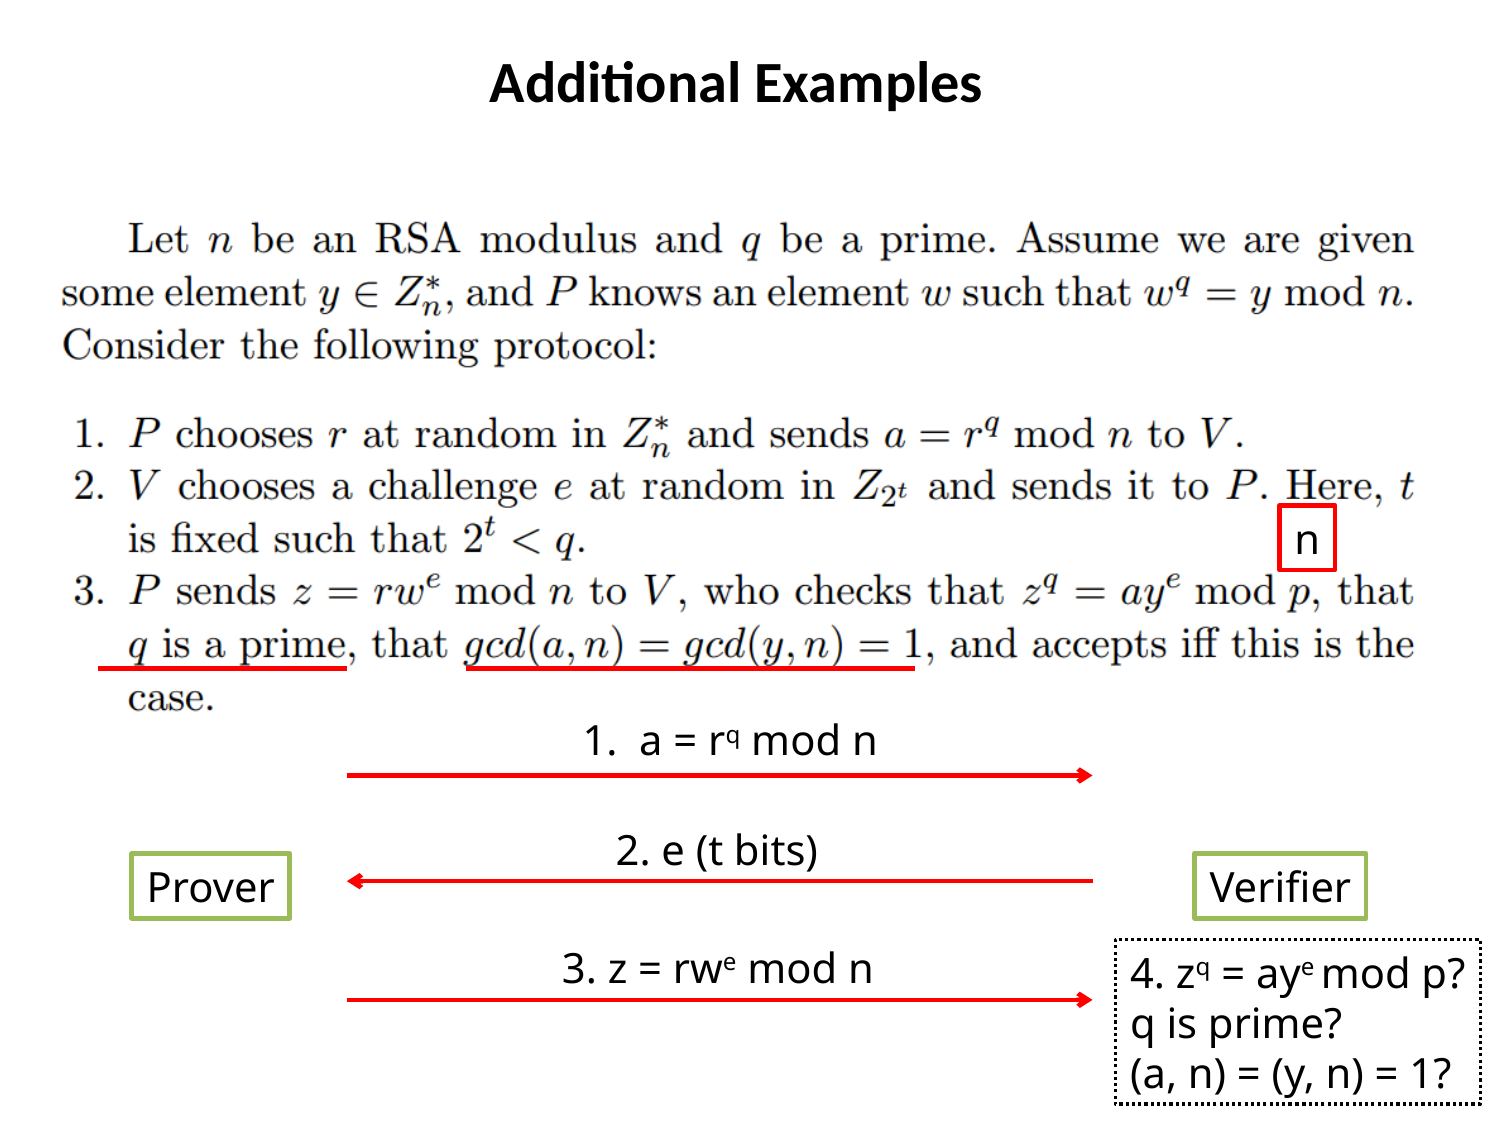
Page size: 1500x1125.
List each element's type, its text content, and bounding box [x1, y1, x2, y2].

text_box 2. e (t bits) [600, 816, 833, 880]
text_box Additional Examples [0, 37, 1500, 140]
text_box Prover [131, 853, 290, 919]
text_box 4. zq = aye mod p? q is prime? (a, n) = (y, n) = 1? [1115, 939, 1481, 1105]
text_box 1. a = rq mod n [567, 736, 893, 772]
text_box 3. z = rwe mod n [547, 934, 889, 999]
picture [41, 207, 1442, 728]
text_box Verifier [1194, 853, 1366, 919]
